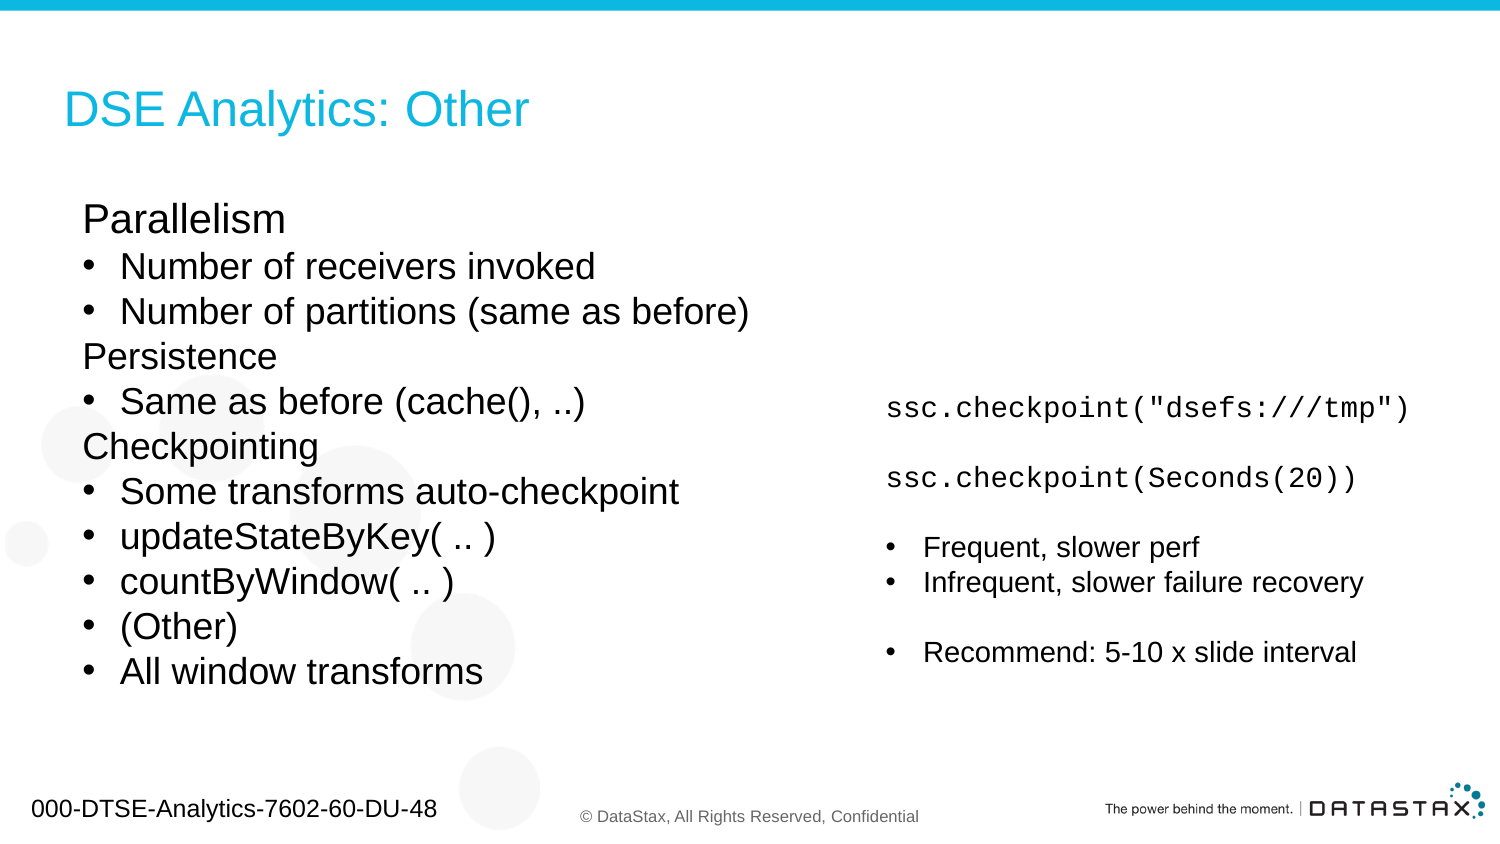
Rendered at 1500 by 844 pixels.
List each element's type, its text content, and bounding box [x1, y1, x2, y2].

text_box Parallelism Number of receivers invoked Number of partitions (same as before) Persistence Same as before (cache(), ..) Checkpointing Some transforms auto-checkpoint updateStateByKey( .. ) countByWindow( .. ) (Other) All window transforms [67, 184, 766, 744]
title DSE Analytics: Other [63, 62, 1483, 153]
slide_number 000-DTSE-Analytics-7602-60-DU-48 [16, 785, 720, 831]
text_box ssc.checkpoint("dsefs:///tmp") ssc.checkpoint(Seconds(20)) Frequent, slower perf Infrequent, slower failure recovery Recommend: 5-10 x slide interval [870, 381, 1426, 676]
picture [1090, 767, 1500, 834]
